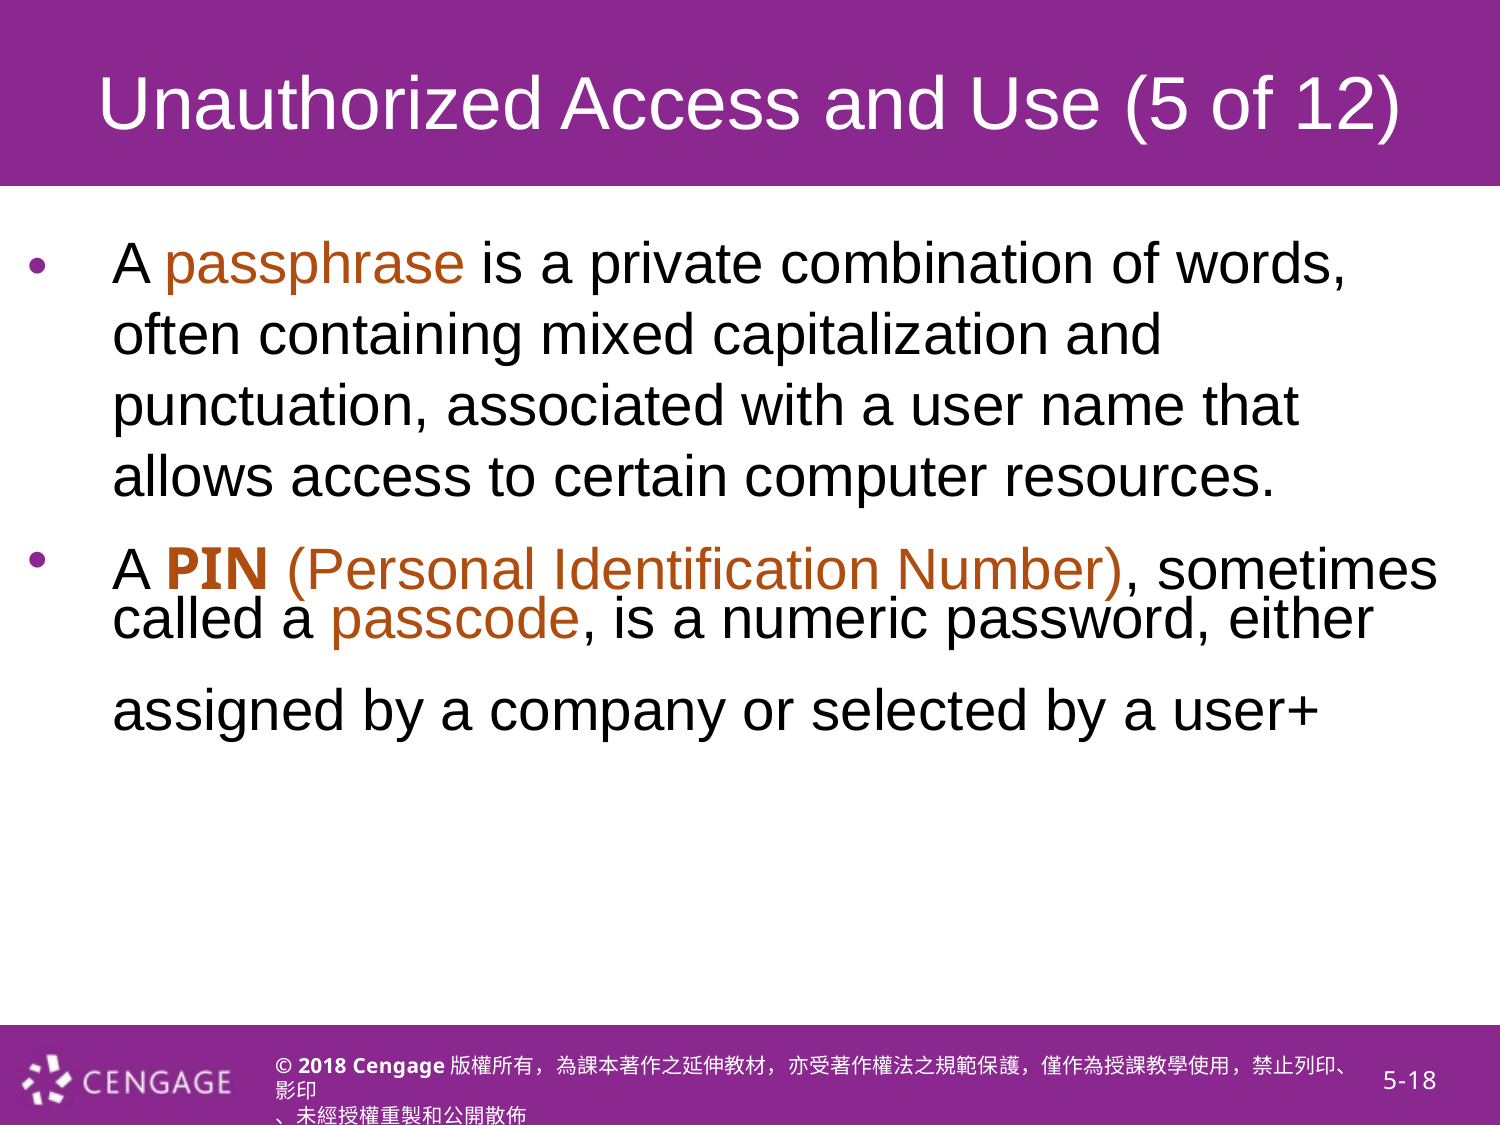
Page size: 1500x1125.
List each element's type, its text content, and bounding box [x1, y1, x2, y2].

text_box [274, 1032, 1333, 1120]
text_box • [27, 215, 49, 298]
text_box • [27, 509, 49, 592]
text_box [0, 1024, 1500, 1125]
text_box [0, 0, 1500, 187]
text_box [7, 4, 1493, 176]
text_box A passphrase is a private combination of words, often containing mixed capitalization and punctuation, associated with a user name that allows access to certain computer resources. A PIN (Personal Identification Number), sometimes called a passcode, is a numeric password, either assigned by a company or selected by a user+ [112, 224, 1474, 742]
